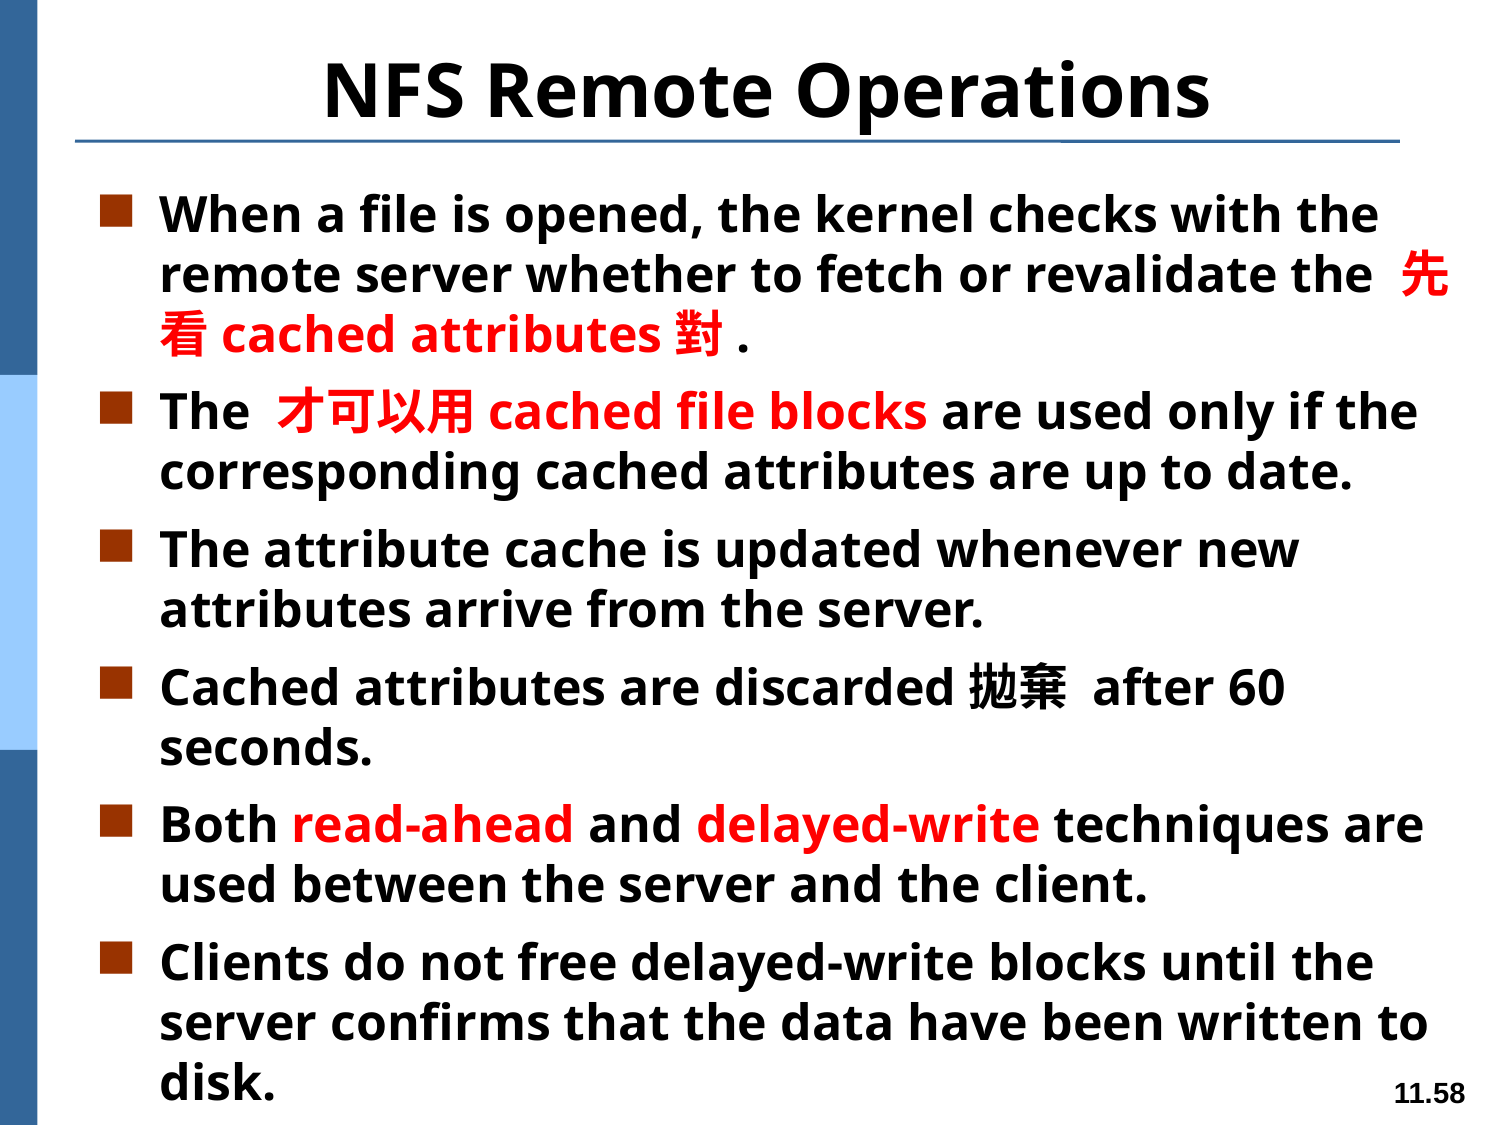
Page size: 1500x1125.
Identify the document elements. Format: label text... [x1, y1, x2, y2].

list When a file is opened, the kernel checks with the remote server whether to fetch or revalidate the 先看cached attributes對. The 才可以用cached file blocks are used only if the corresponding cached attributes are up to date. The attribute cache is updated whenever new attributes arrive from the server. Cached attributes are discarded拋棄 after 60 seconds. Both read-ahead and delayed-write techniques are used between the server and the client. Clients do not free delayed-write blocks until the server confirms that the data have been written to disk. [88, 174, 1484, 919]
title NFS Remote Operations [92, 45, 1443, 141]
